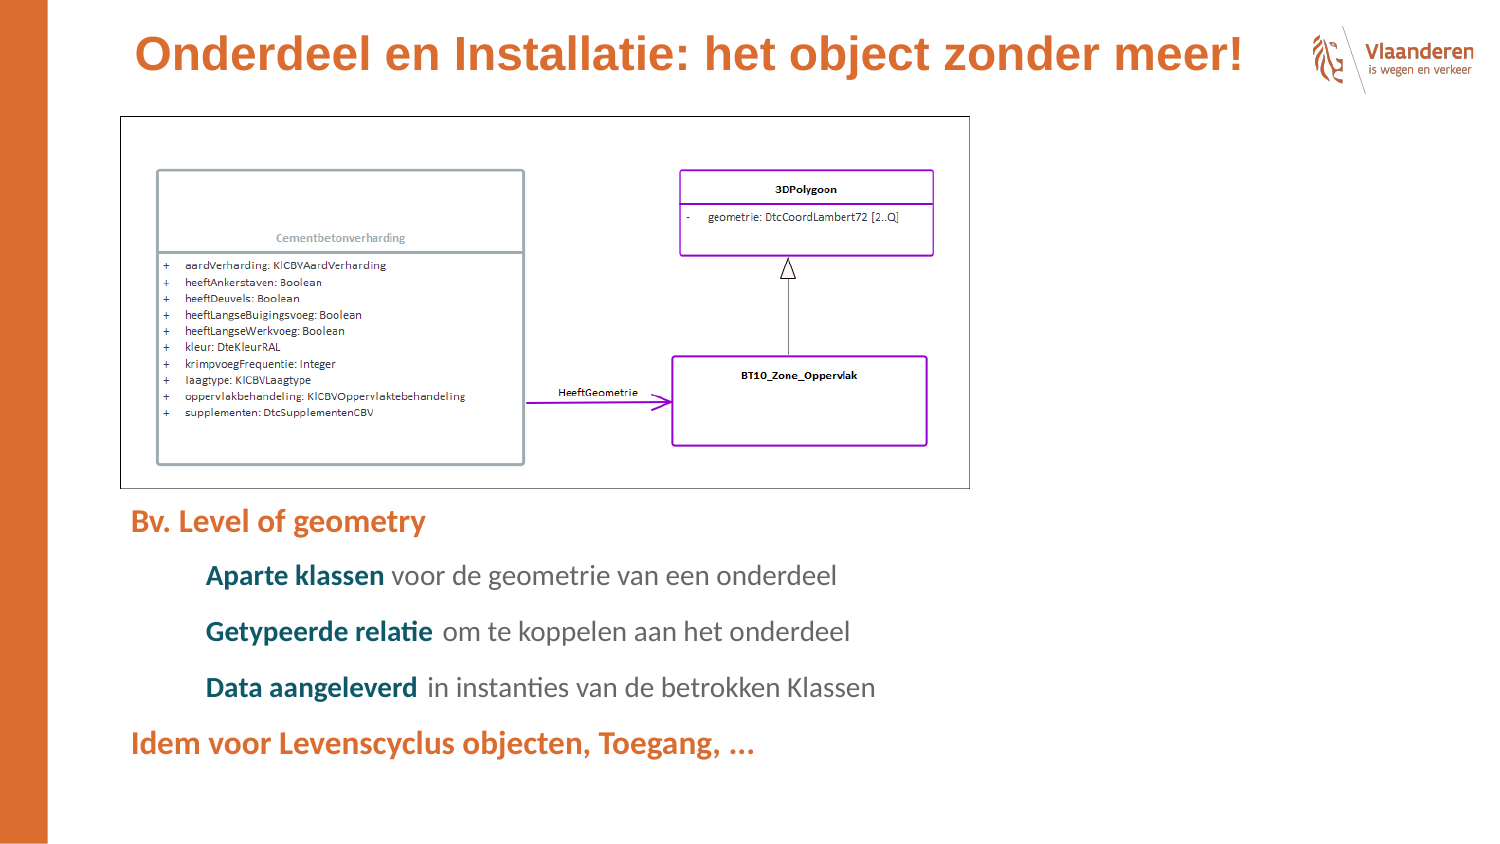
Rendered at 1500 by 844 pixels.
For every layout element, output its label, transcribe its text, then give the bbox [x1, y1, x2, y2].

list Bv. Level of geometry Aparte klassen voor de geometrie van een onderdeel Getypeerde relatie om te koppelen aan het onderdeel Data aangeleverd in instanties van de betrokken Klassen Idem voor Levenscyclus objecten, Toegang, ... [119, 488, 1449, 844]
picture [1313, 26, 1474, 94]
title Onderdeel en Installatie: het object zonder meer! [119, 0, 1298, 94]
picture [119, 115, 970, 489]
